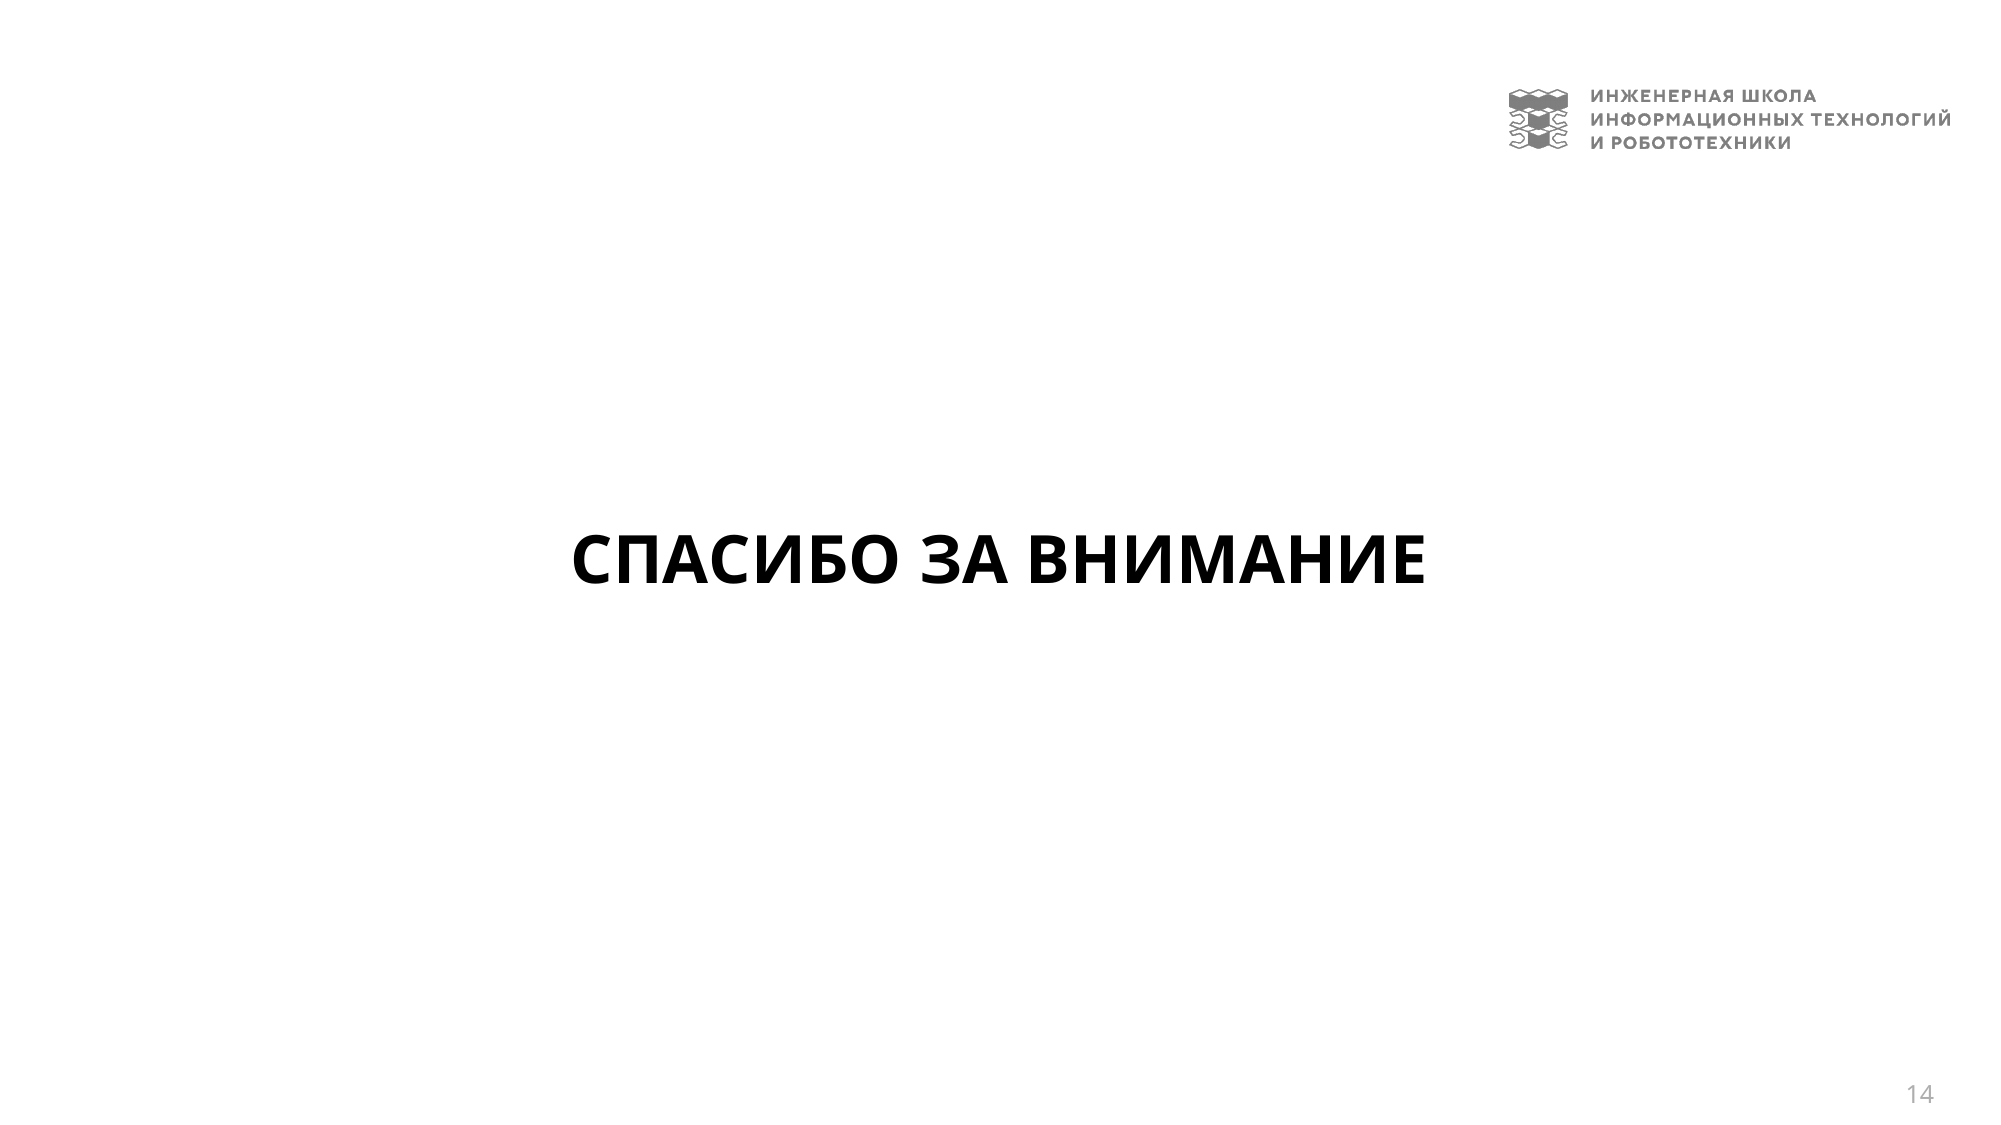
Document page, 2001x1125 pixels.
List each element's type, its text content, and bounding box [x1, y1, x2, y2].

slide_number 14 [1631, 1066, 1950, 1125]
picture [1509, 89, 1950, 149]
title Спасибо за Внимание [320, 432, 1680, 692]
